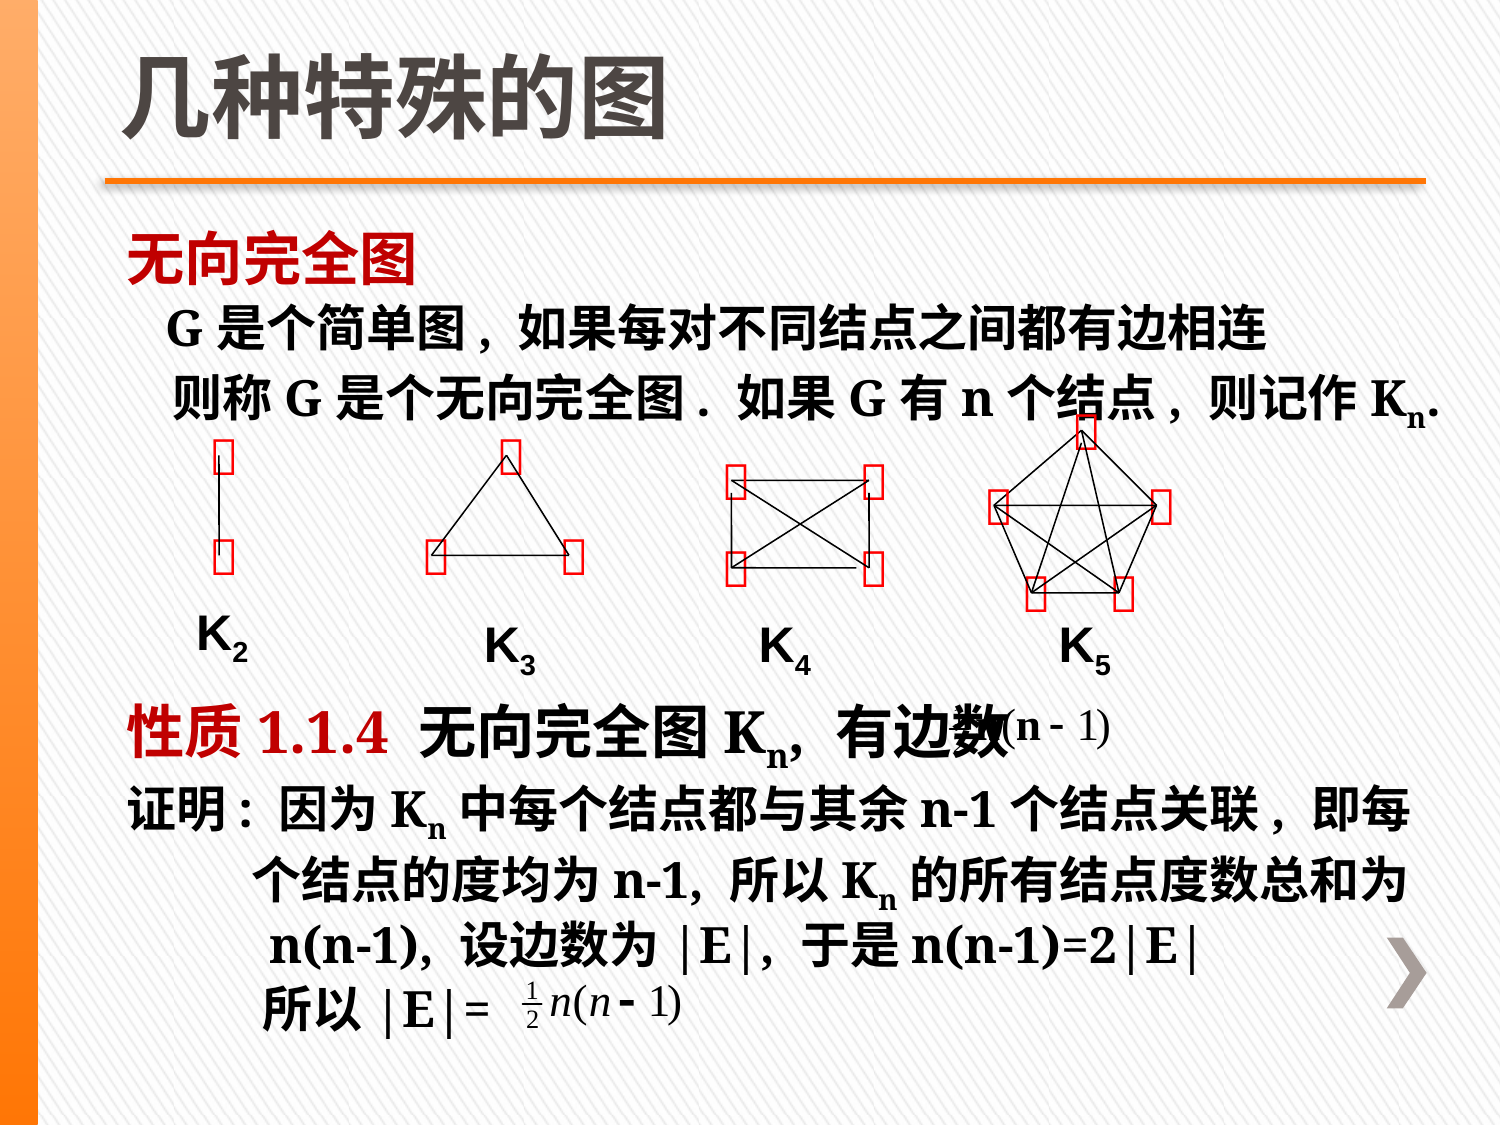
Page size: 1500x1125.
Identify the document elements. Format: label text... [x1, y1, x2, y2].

text_box 无向完全图 G是个简单图, 如果每对不同结点之间都有边相连 则称G是个无向完全图. 如果G有n个结点, 则记作Kn. 性质1.1.4 无向完全图Kn, 有边数 证明: 因为Kn中每个结点都与其余n-1个结点关联, 即每 个结点的度均为n-1, 所以Kn的所有结点度数总和为 n(n-1), 设边数为|E|, 于是n(n-1)=2|E| 所以|E|= [111, 222, 1472, 1087]
text_box [0, 281, 37, 285]
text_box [941, 695, 1120, 764]
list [514, 970, 689, 1039]
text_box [181, 392, 1207, 681]
title 几种特殊的图 [104, 0, 1419, 158]
